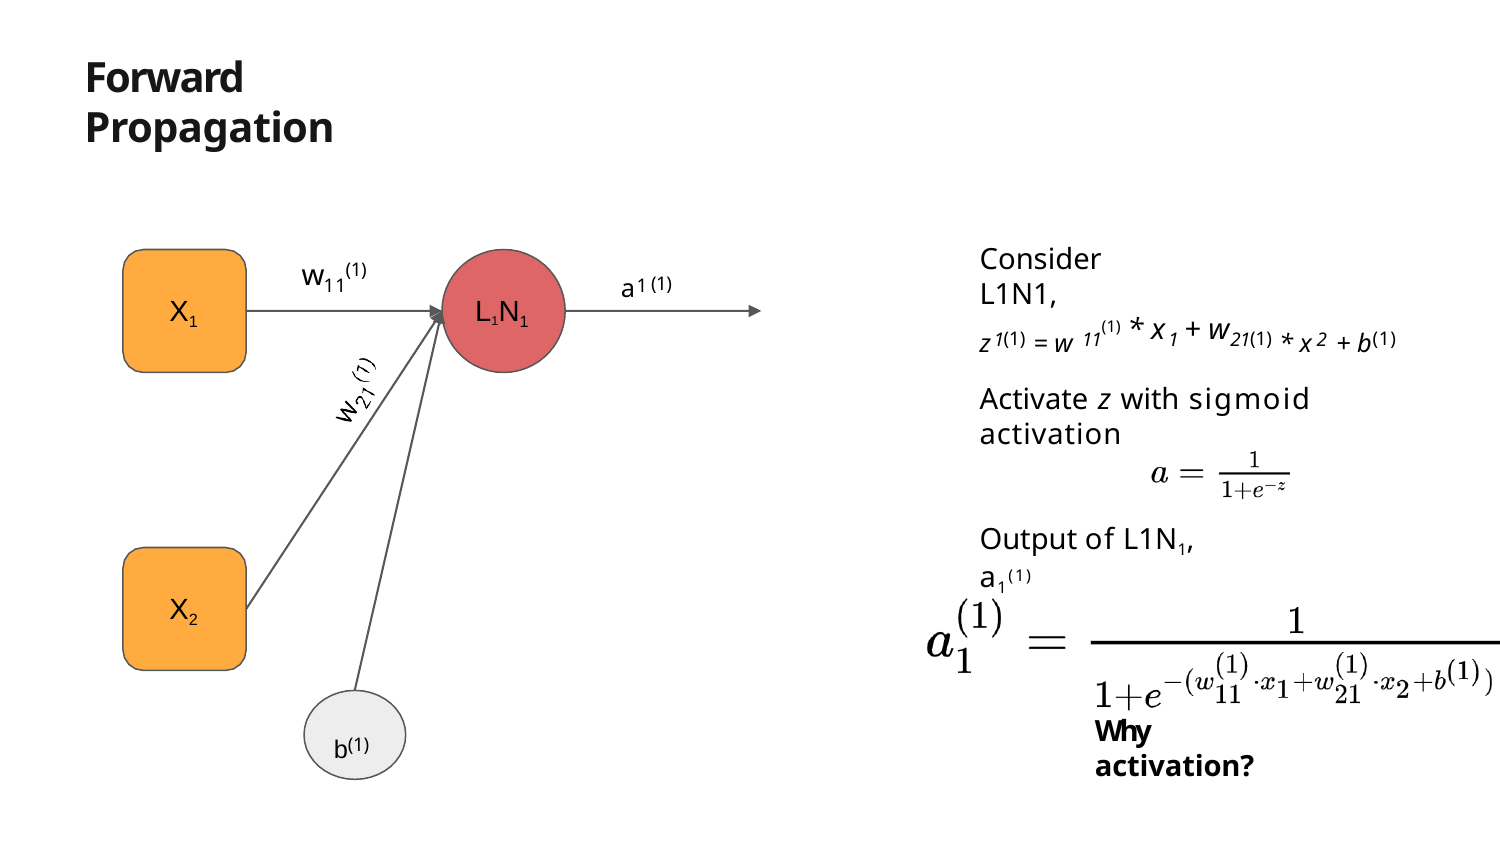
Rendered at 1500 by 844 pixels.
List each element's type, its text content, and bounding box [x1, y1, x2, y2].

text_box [121, 248, 248, 374]
text_box a (1) [614, 244, 679, 303]
text_box 11 [321, 270, 348, 296]
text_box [245, 304, 762, 781]
text_box z (1) = w [973, 299, 1087, 309]
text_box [353, 310, 1295, 692]
text_box Why activation? [1092, 726, 1306, 783]
picture [925, 593, 1500, 717]
text_box (1) [343, 254, 373, 281]
text_box w [299, 253, 326, 291]
title Forward Propagation [82, 48, 480, 192]
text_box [121, 546, 240, 672]
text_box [440, 248, 567, 303]
text_box (1) * x + b(1) [1243, 299, 1403, 358]
text_box Consider L1N1, [977, 238, 1180, 309]
text_box Activate z with sigmoid activation [1299, 378, 1417, 451]
